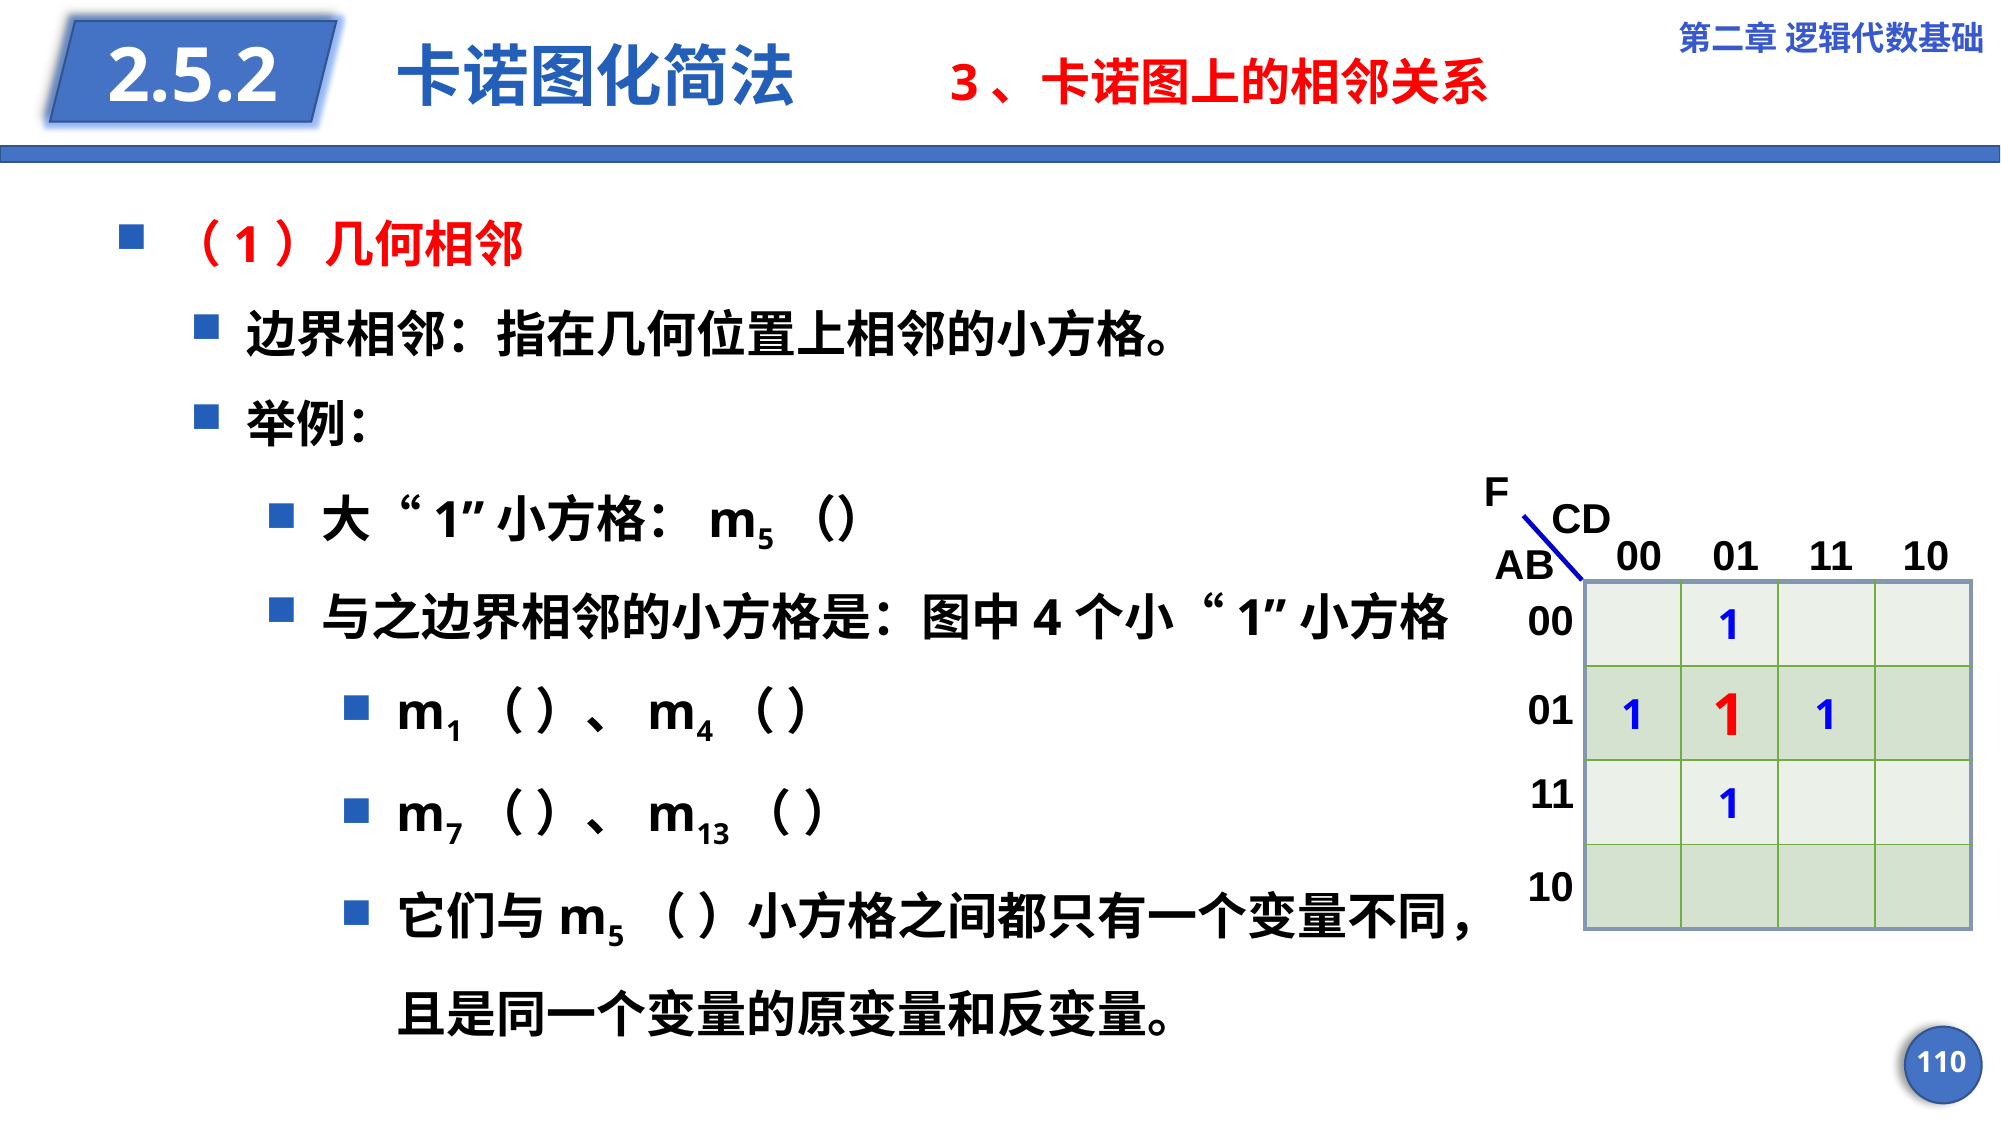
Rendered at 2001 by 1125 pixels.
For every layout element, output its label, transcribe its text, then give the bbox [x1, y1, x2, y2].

table_cell [1876, 667, 1969, 759]
table_cell [1779, 845, 1874, 927]
table_header [1779, 584, 1874, 665]
text_box 01 [1697, 520, 1774, 586]
table_cell [1682, 845, 1777, 927]
text_box 11 [1794, 520, 1868, 586]
table_header [1587, 584, 1680, 665]
text_box 01 [1512, 675, 1589, 741]
table_cell 1 [1587, 667, 1680, 759]
footer 第二章 逻辑代数基础 [1659, 0, 2000, 83]
title 卡诺图化简法 3、卡诺图上的相邻关系 [380, 16, 1549, 137]
table_cell [1876, 761, 1969, 844]
text_box 00 [1512, 586, 1589, 652]
table_cell [1876, 845, 1969, 927]
text_box F [1468, 457, 1525, 523]
table_cell [1587, 845, 1680, 927]
table_header 1 [1682, 584, 1777, 665]
table_cell 1 [1682, 667, 1777, 759]
text_box AB [1479, 531, 1570, 596]
text_box 10 [1512, 852, 1589, 917]
text_box 00 [1601, 520, 1678, 586]
slide_number 110 [1895, 1033, 1989, 1094]
table_cell 1 [1682, 761, 1777, 844]
text_box 11 [1515, 759, 1590, 825]
table_cell [1779, 761, 1874, 844]
table_cell [1587, 761, 1680, 844]
text_box 2.5.2 [48, 20, 338, 123]
text_box 10 [1887, 520, 1965, 586]
table_cell 1 [1779, 667, 1874, 759]
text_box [1520, 518, 1585, 578]
table_header [1876, 584, 1969, 665]
text_box CD [1536, 484, 1627, 550]
